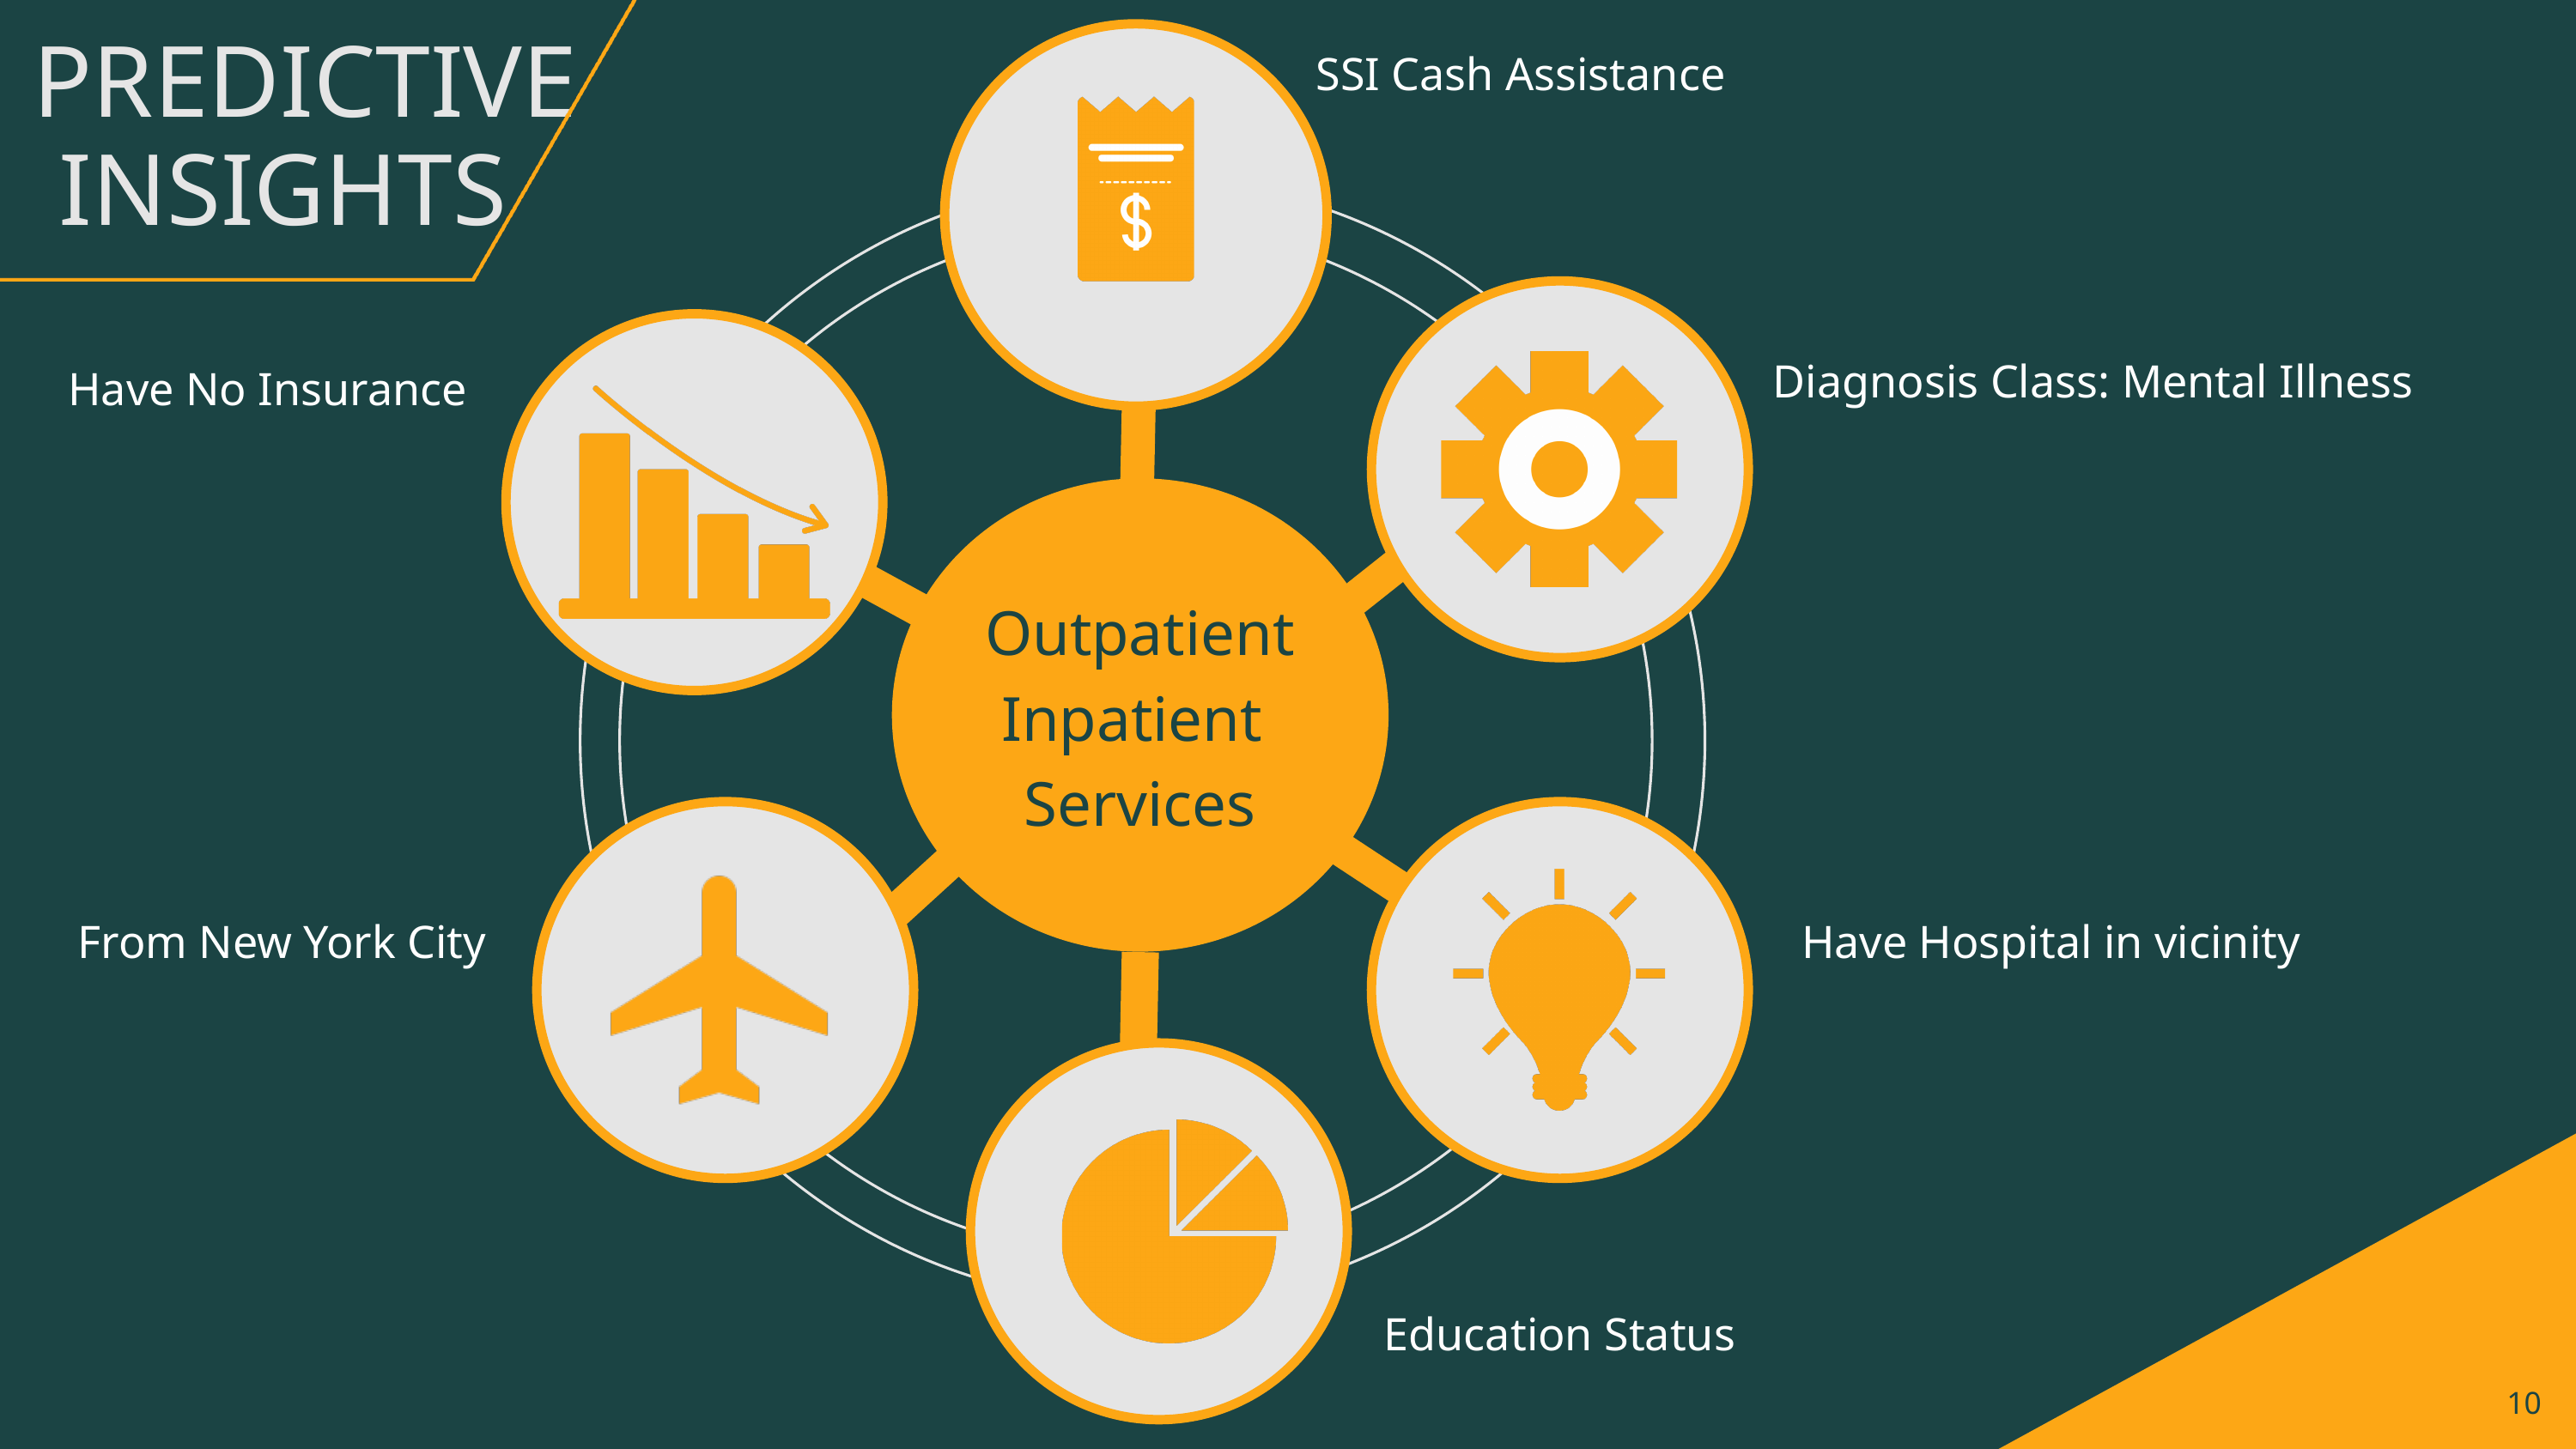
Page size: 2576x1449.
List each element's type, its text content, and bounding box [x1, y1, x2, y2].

text_box Education Status [1365, 1296, 1754, 1360]
text_box [1998, 1133, 2576, 1449]
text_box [33, 23, 744, 328]
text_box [944, 23, 1327, 407]
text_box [748, 178, 1705, 466]
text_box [1370, 280, 1749, 658]
text_box Have Hospital in vicinity [1779, 905, 2324, 968]
text_box 10 [2464, 1380, 2542, 1421]
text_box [505, 313, 884, 691]
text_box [1427, 665, 1705, 800]
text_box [856, 467, 1424, 954]
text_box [580, 960, 1705, 1303]
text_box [969, 1042, 1348, 1421]
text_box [580, 698, 852, 800]
text_box [0, 0, 744, 282]
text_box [536, 801, 914, 1179]
text_box SSI Cash Assistance [1330, 36, 1743, 100]
text_box Diagnosis Class: Mental Illness [1753, 344, 2433, 408]
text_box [1370, 801, 1749, 1179]
text_box From New York City [58, 905, 507, 968]
text_box Have No Insurance [58, 352, 478, 415]
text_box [1076, 996, 1202, 1034]
